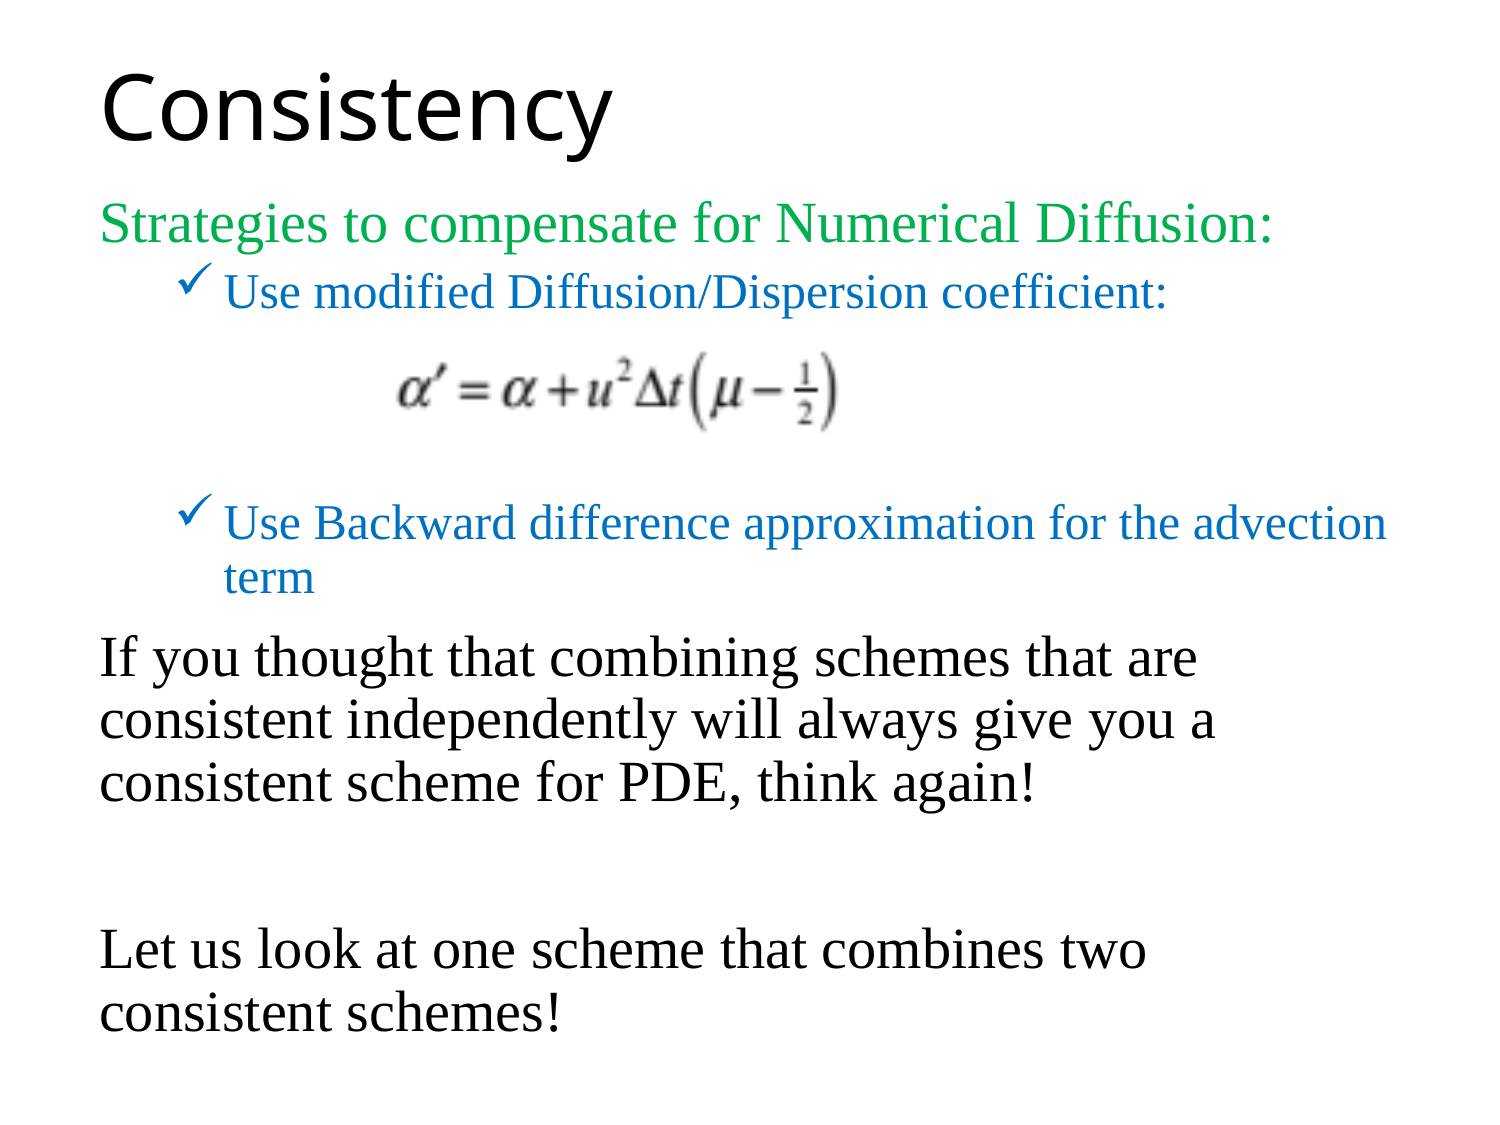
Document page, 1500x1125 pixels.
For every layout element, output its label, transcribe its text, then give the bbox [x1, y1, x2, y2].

list Strategies to compensate for Numerical Diffusion: Use modified Diffusion/Dispersion coefficient: Use Backward difference approximation for the advection term If you thought that combining schemes that are consistent independently will always give you a consistent scheme for PDE, think again! Let us look at one scheme that combines two consistent schemes! [84, 184, 1411, 1083]
picture [391, 339, 840, 434]
title Consistency [84, 48, 1378, 174]
